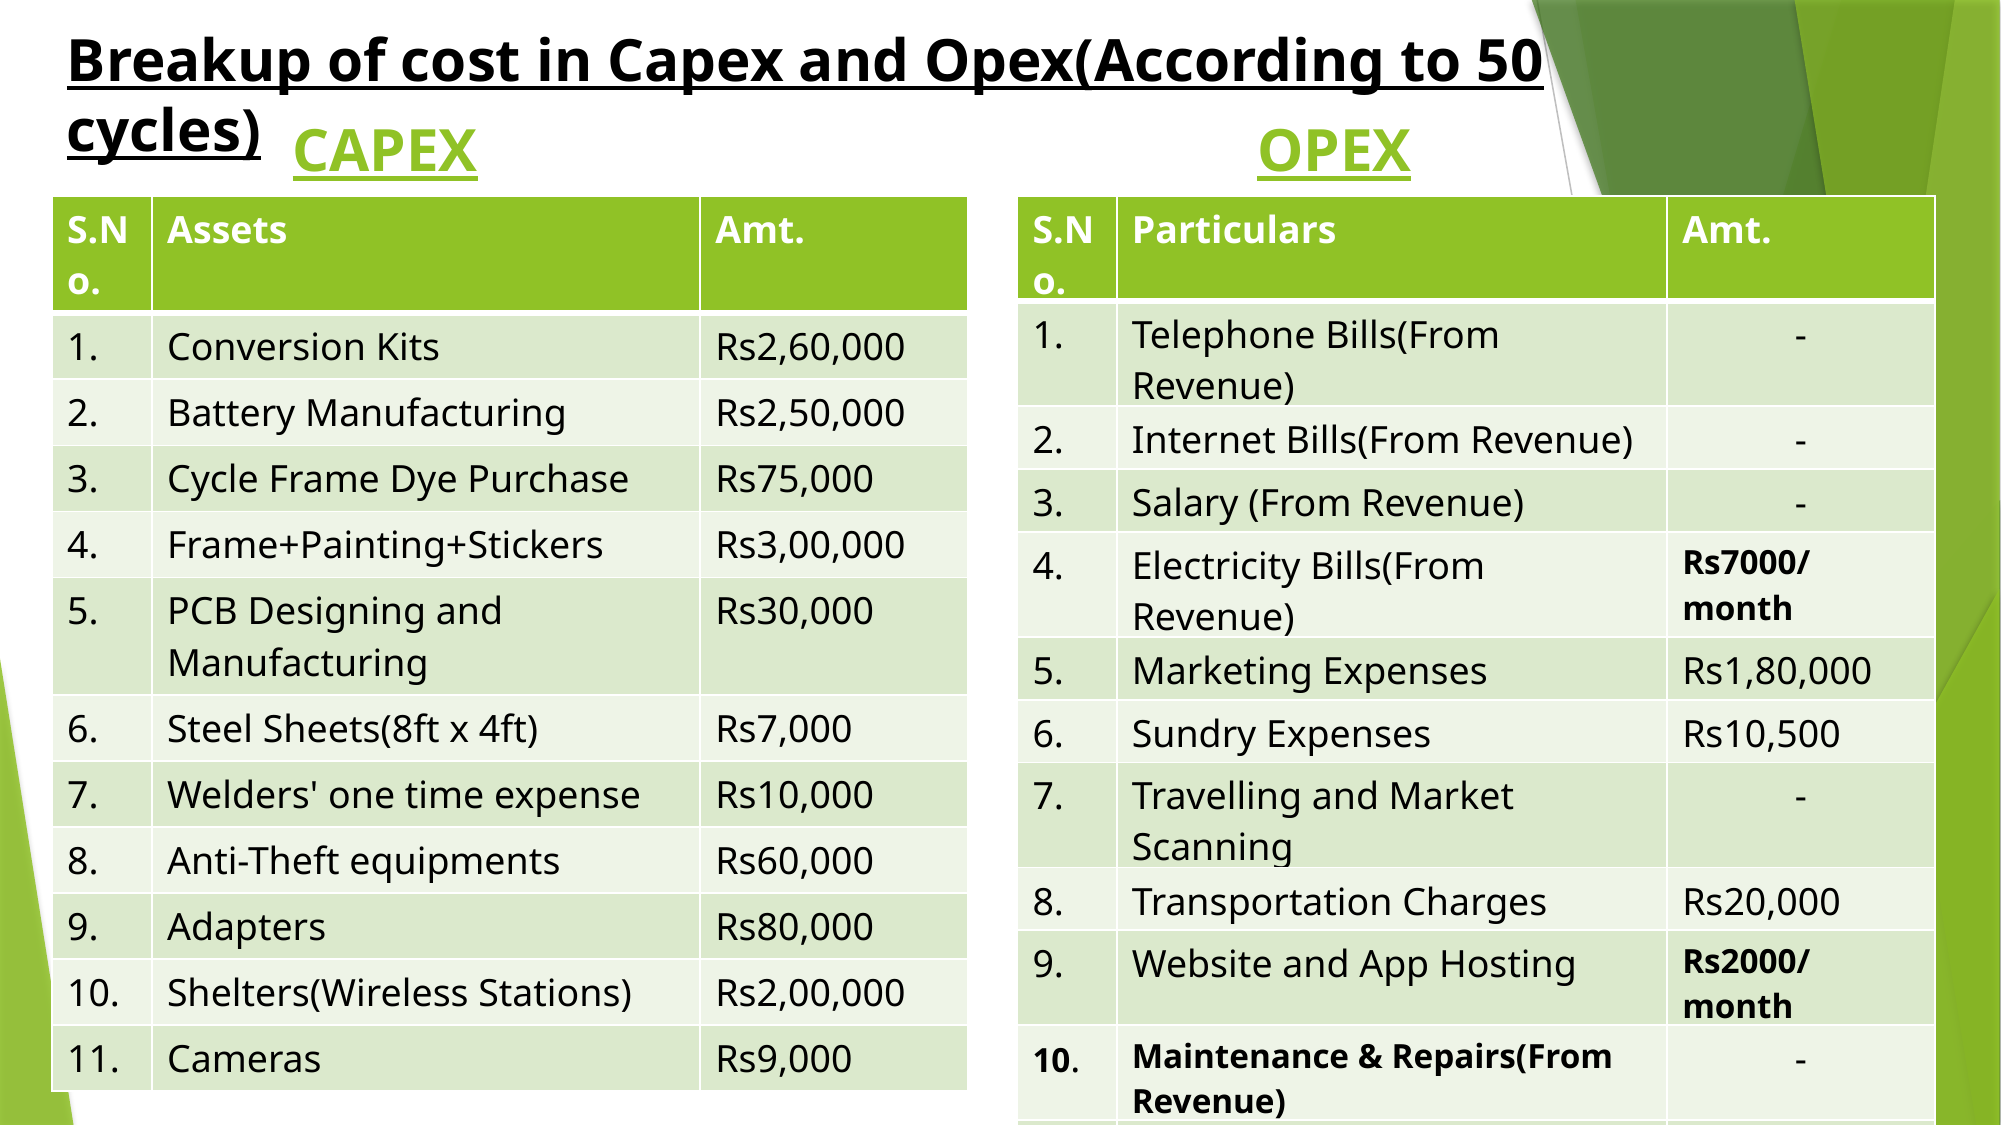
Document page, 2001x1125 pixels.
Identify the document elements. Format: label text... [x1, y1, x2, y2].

table_cell - [1668, 1026, 1934, 1119]
table_cell - [1668, 763, 1934, 867]
table_cell Maintenance & Repairs(From Revenue) [1118, 1026, 1666, 1119]
table_cell 7. [53, 762, 151, 826]
table_cell Rs1,25,000 [1668, 1121, 1934, 1125]
text_box CAPEX [277, 171, 845, 191]
table_cell Conversion Kits [153, 316, 699, 378]
table_cell 6. [53, 696, 151, 760]
table_cell 3. [53, 446, 151, 511]
table_cell Shelters(Wireless Stations) [153, 960, 699, 1024]
table_cell Frame+Painting+Stickers [153, 512, 699, 577]
table_cell Rs2,00,000 [701, 960, 967, 1024]
table_cell Rs2000/month [1668, 931, 1934, 1024]
table_cell - [1668, 304, 1934, 405]
table_cell 7. [1018, 763, 1116, 867]
table_header Assets [153, 197, 699, 310]
table_cell 10. [1018, 1026, 1116, 1119]
table_cell Cycle Frame Dye Purchase [153, 446, 699, 511]
table_cell 3. [1018, 470, 1116, 531]
table_cell 1. [53, 316, 151, 378]
table_cell Rs9,000 [701, 1026, 967, 1090]
table_cell 2. [53, 380, 151, 445]
text_box OPEX [1242, 106, 1810, 191]
table_cell Rs75,000 [701, 446, 967, 511]
table_cell 11. [1018, 1121, 1116, 1125]
table_cell Cameras [153, 1026, 699, 1090]
table_cell Marketing Expenses [1118, 638, 1666, 699]
table_cell 6. [1018, 701, 1116, 762]
table_cell 4. [53, 512, 151, 577]
table_cell 9. [53, 894, 151, 958]
table_cell 8. [53, 828, 151, 892]
table_cell Rs10,000 [701, 762, 967, 826]
table_cell 4. [1018, 533, 1116, 636]
table_cell - [1668, 407, 1934, 468]
table_cell Salary (From Revenue) [1118, 470, 1666, 531]
table_cell Rs2,50,000 [701, 380, 967, 445]
table_cell Rs1,80,000 [1668, 638, 1934, 699]
table_cell Rs30,000 [701, 578, 967, 694]
table_cell 9. [1018, 931, 1116, 1024]
table_cell 5. [1018, 638, 1116, 699]
table_cell Rs10,500 [1668, 701, 1934, 762]
table_cell 11. [53, 1026, 151, 1090]
table_cell Welders' one time expense [153, 762, 699, 826]
table_cell 5. [53, 578, 151, 694]
text_box Breakup of cost in Capex and Opex(According to 50 cycles) [52, 15, 1700, 171]
table_cell Travelling and Market Scanning [1118, 763, 1666, 867]
table_cell Rs60,000 [701, 828, 967, 892]
table_cell Battery replacement (approx.1.5yrs life)(Re-sellable)(from revenue) [1118, 1121, 1666, 1125]
table_header S.No. [1018, 197, 1116, 298]
table_cell Rs80,000 [701, 894, 967, 958]
table_cell Rs20,000 [1668, 868, 1934, 929]
table_header S.No. [53, 197, 151, 310]
table_cell Rs7,000 [701, 696, 967, 760]
table_cell Website and App Hosting [1118, 931, 1666, 1024]
table_cell Anti-Theft equipments [153, 828, 699, 892]
table_cell 10. [53, 960, 151, 1024]
table_cell 8. [1018, 868, 1116, 929]
table_cell Adapters [153, 894, 699, 958]
table_cell Electricity Bills(From Revenue) [1118, 533, 1666, 636]
table_cell Telephone Bills(From Revenue) [1118, 304, 1666, 405]
table_cell Rs7000/month [1668, 533, 1934, 636]
table_cell Sundry Expenses [1118, 701, 1666, 762]
table_cell 1. [1018, 304, 1116, 405]
table_cell - [1668, 470, 1934, 531]
table_cell Internet Bills(From Revenue) [1118, 407, 1666, 468]
table_cell Steel Sheets(8ft x 4ft) [153, 696, 699, 760]
table_header Particulars [1118, 197, 1666, 298]
table_cell Rs3,00,000 [701, 512, 967, 577]
table_cell PCB Designing and Manufacturing [153, 578, 699, 694]
table_cell Battery Manufacturing [153, 380, 699, 445]
table_header Amt. [701, 197, 967, 310]
table_cell Transportation Charges [1118, 868, 1666, 929]
table_cell 2. [1018, 407, 1116, 468]
table_cell Rs2,60,000 [701, 316, 967, 378]
table_header Amt. [1668, 197, 1934, 298]
